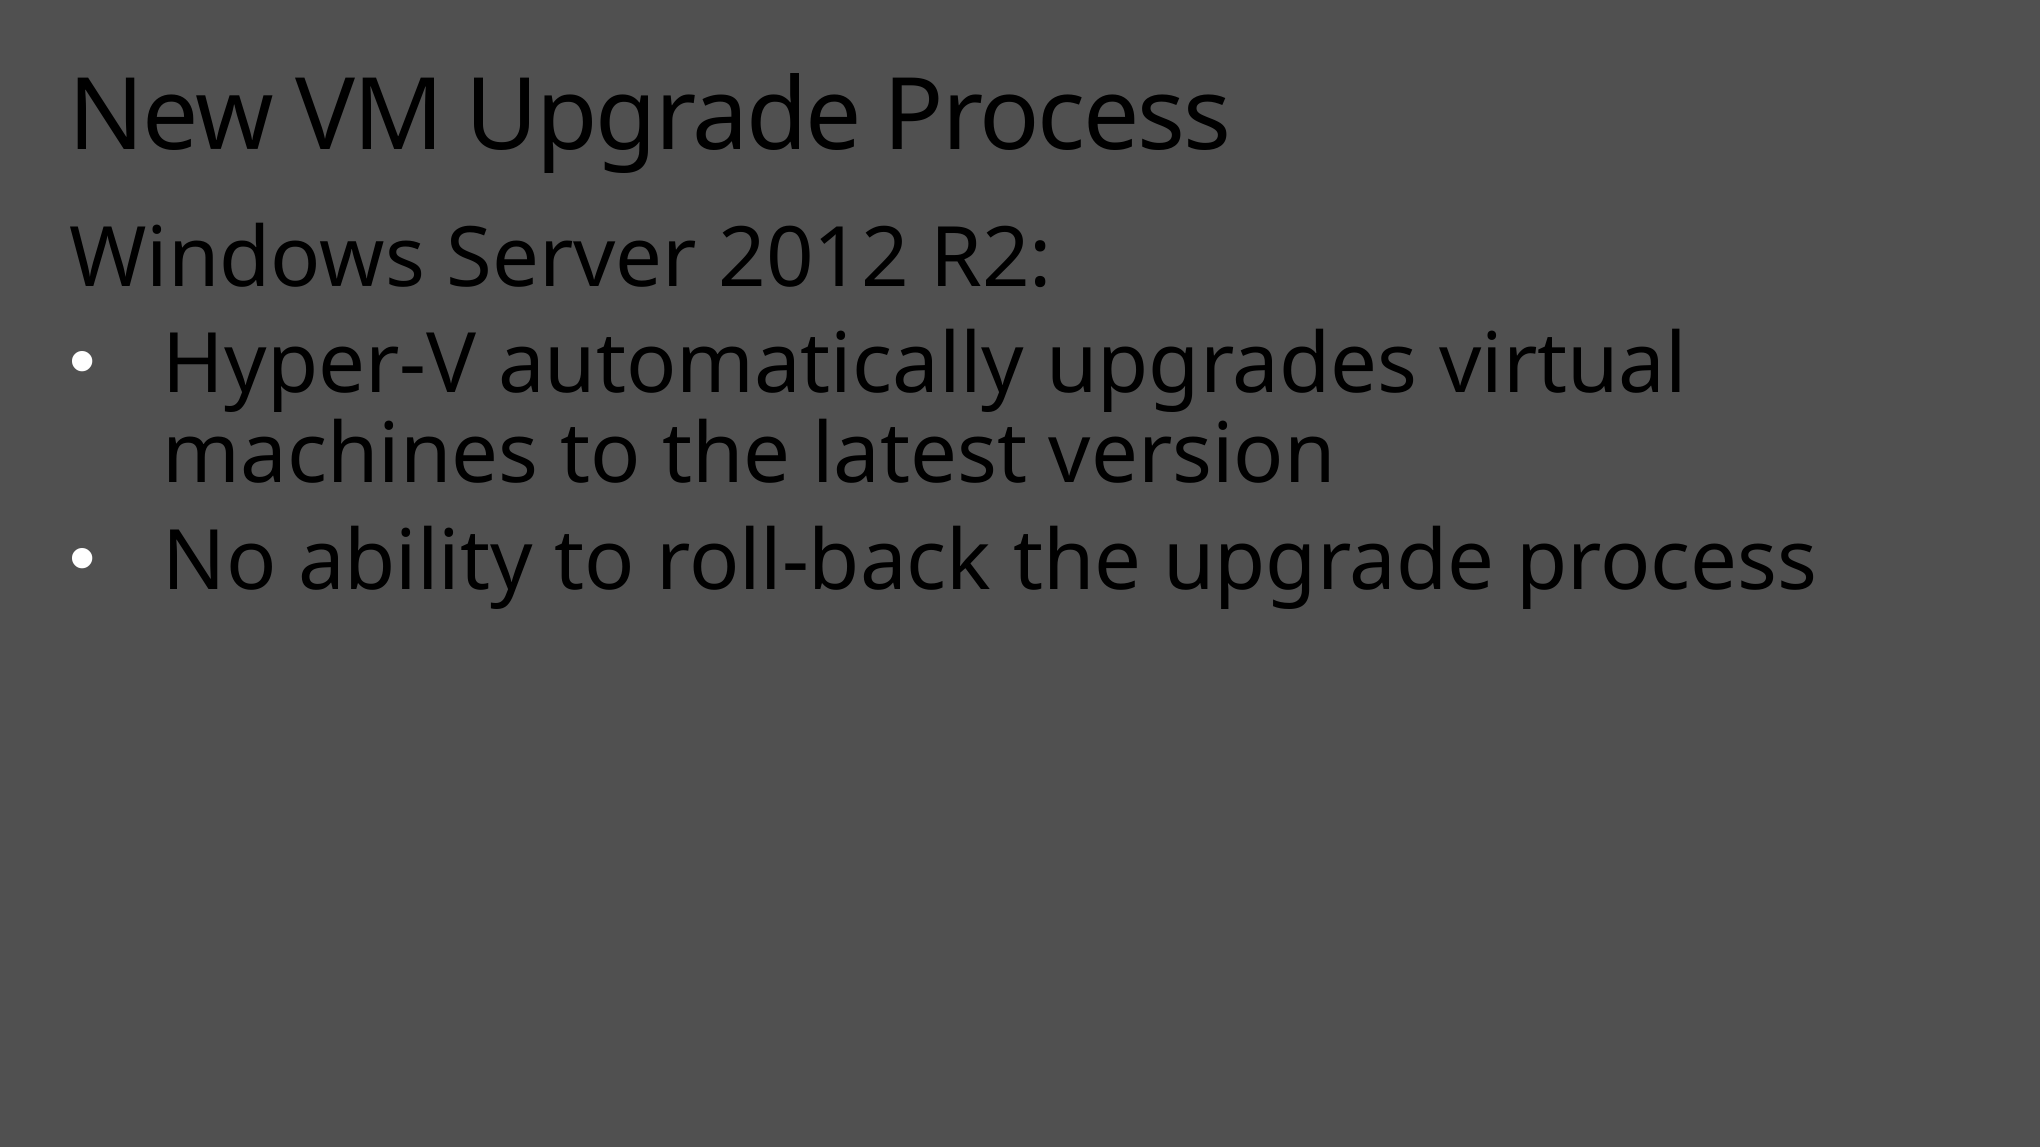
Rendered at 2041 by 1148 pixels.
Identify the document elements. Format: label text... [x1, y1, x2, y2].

list Windows Server 2012 R2: Hyper-V automatically upgrades virtual machines to the latest version No ability to roll-back the upgrade process [45, 199, 1996, 642]
title New VM Upgrade Process [45, 48, 1996, 199]
